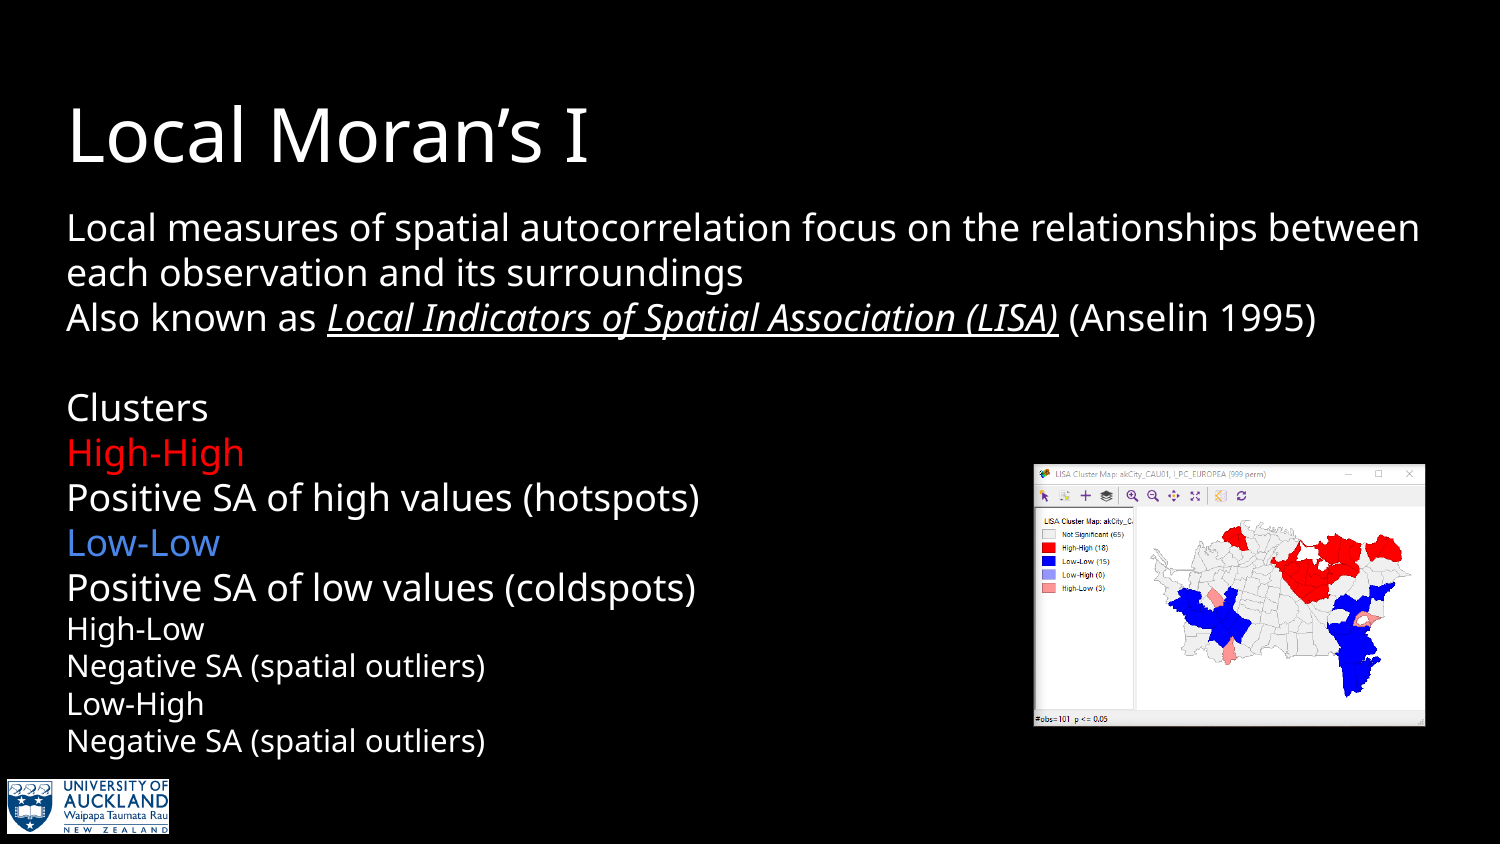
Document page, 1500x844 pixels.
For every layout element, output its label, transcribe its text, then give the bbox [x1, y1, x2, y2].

picture [7, 779, 169, 834]
list Local measures of spatial autocorrelation focus on the relationships between each observation and its surroundings Also known as Local Indicators of Spatial Association (LISA) (Anselin 1995) Clusters High-High Positive SA of high values (hotspots) Low-Low Positive SA of low values (coldspots) High-Low Negative SA (spatial outliers) Low-High Negative SA (spatial outliers) [51, 189, 1449, 750]
picture [1033, 464, 1426, 728]
title Local Moran’s I [51, 72, 1449, 167]
